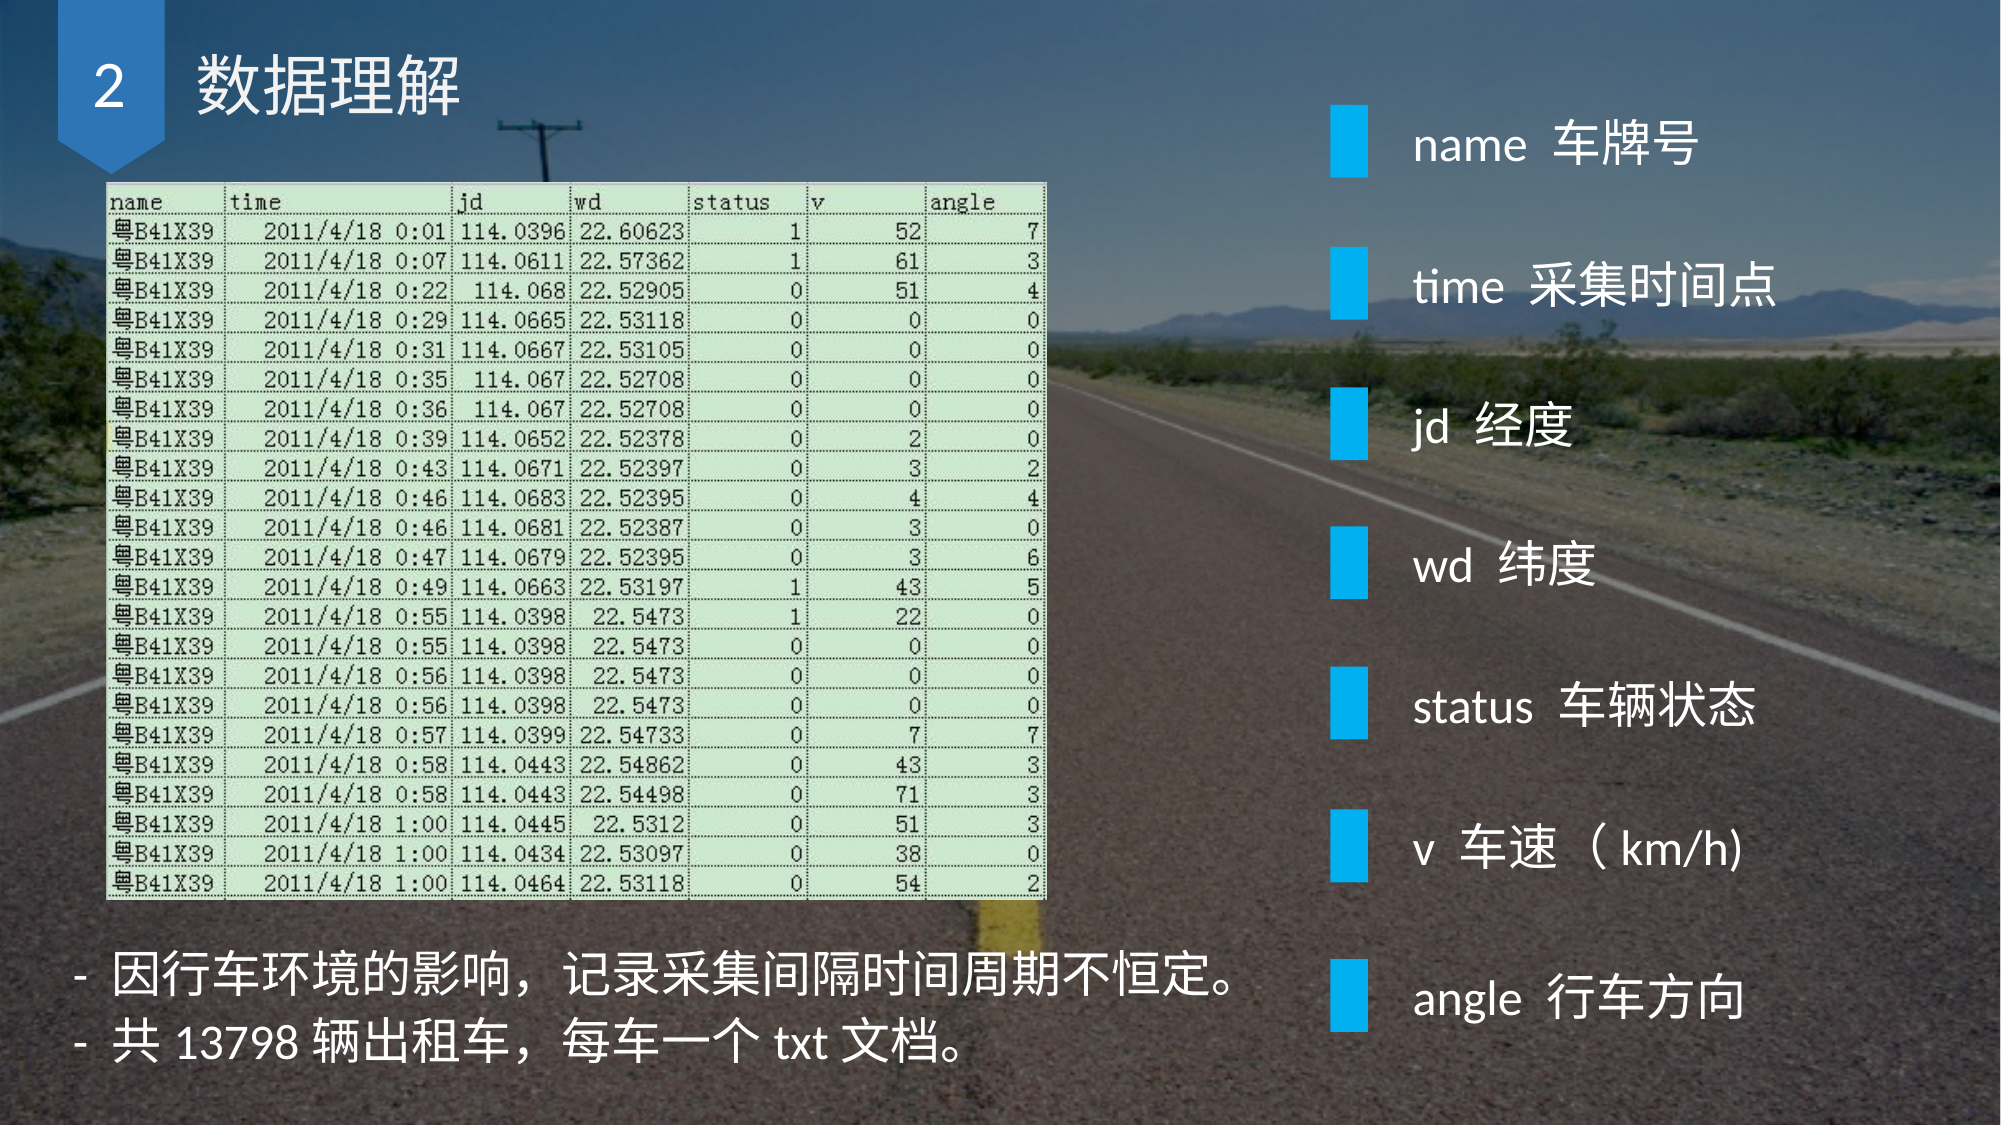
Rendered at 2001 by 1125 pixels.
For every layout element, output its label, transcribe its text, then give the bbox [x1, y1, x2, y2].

text_box - 因行车环境的影响，记录采集间隔时间周期不恒定。 [58, 934, 1269, 1001]
picture [0, 0, 2001, 1125]
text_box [58, 0, 1119, 175]
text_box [1330, 103, 2000, 1034]
text_box - 共13798辆出租车，每车一个txt文档。 [58, 1001, 1310, 1077]
